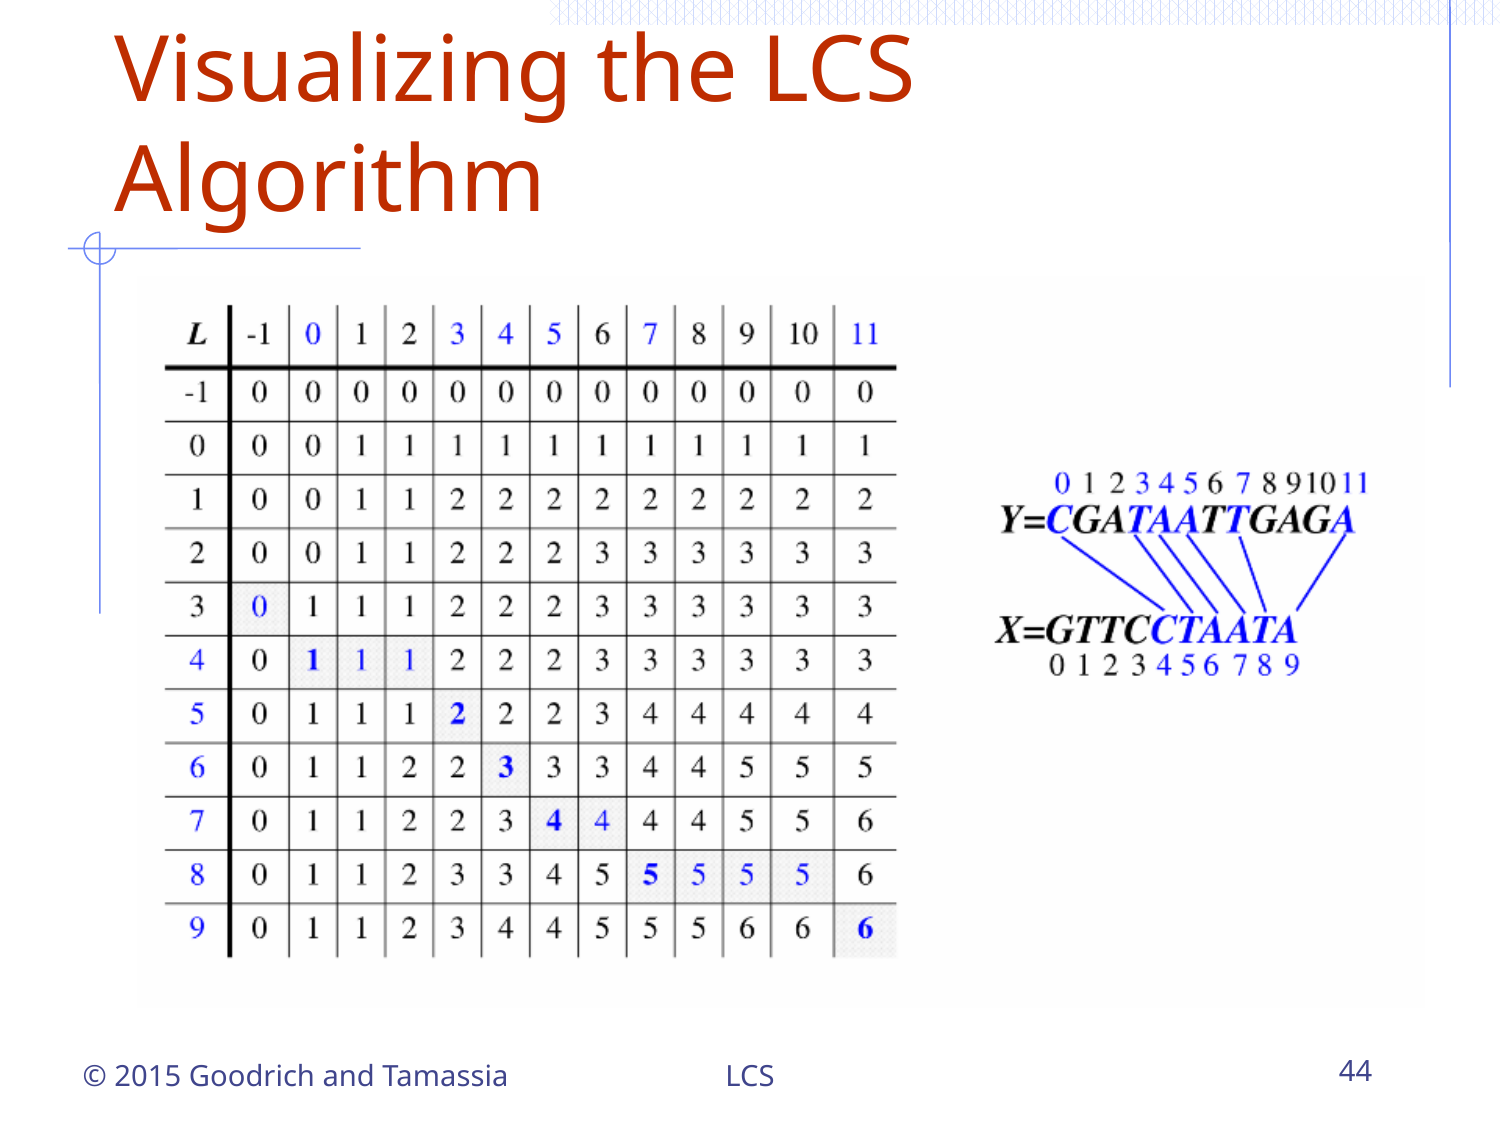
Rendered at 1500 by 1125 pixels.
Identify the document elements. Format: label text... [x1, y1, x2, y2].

slide_number 44 [1074, 1024, 1388, 1101]
footer LCS [512, 1024, 988, 1101]
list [137, 275, 1426, 1008]
title Visualizing the LCS Algorithm [99, 50, 1375, 238]
